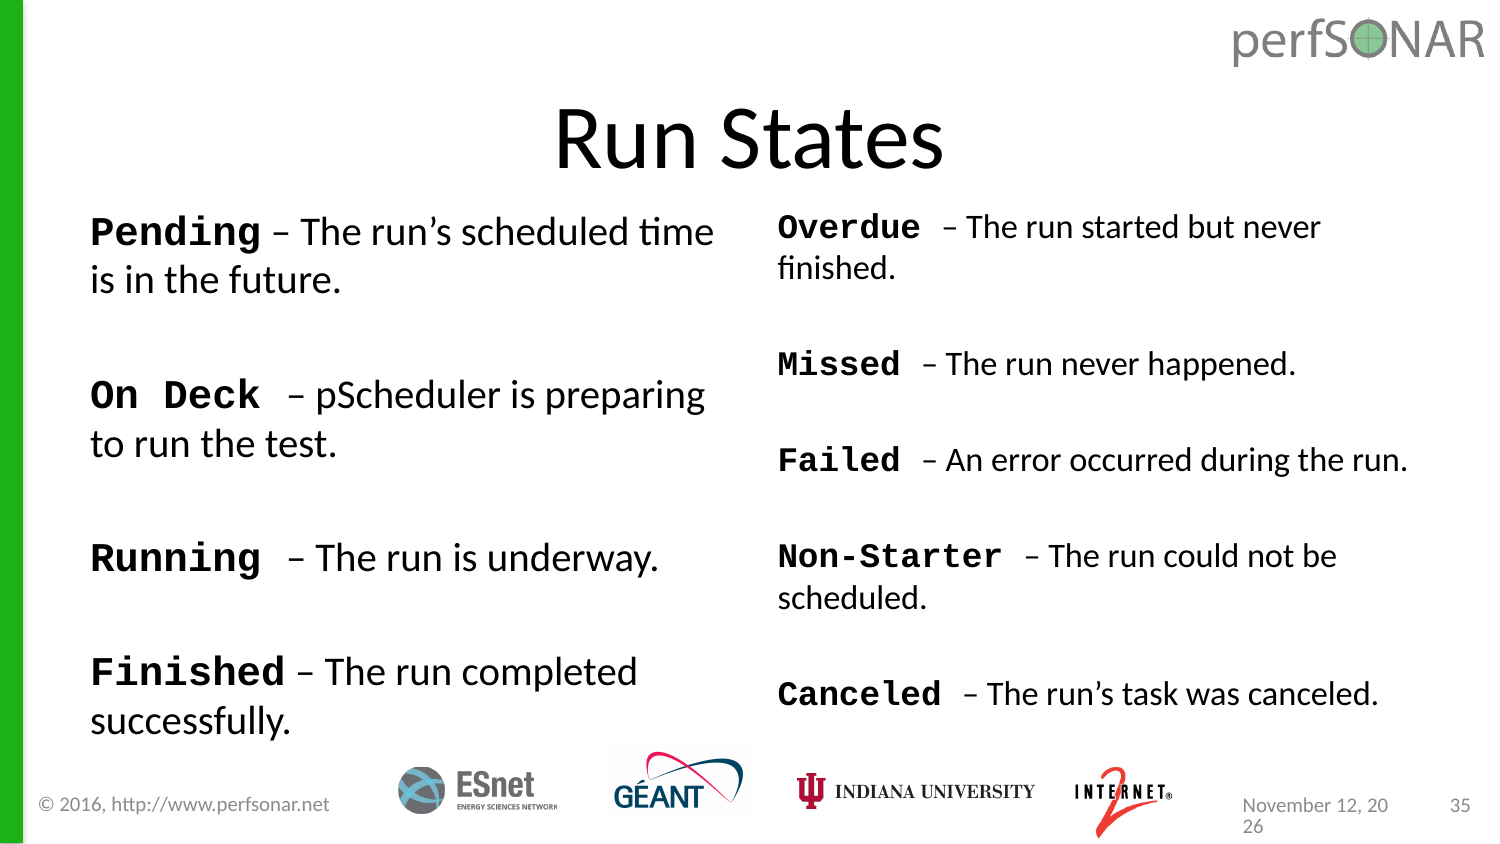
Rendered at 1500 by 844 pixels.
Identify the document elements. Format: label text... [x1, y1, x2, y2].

picture [604, 744, 753, 819]
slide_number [1227, 781, 1407, 827]
slide_number 35 [1425, 781, 1486, 827]
list Pending – The run’s scheduled time is in the future. On Deck – pScheduler is preparing to run the test. Running – The run is underway. Finished – The run completed successfully. [75, 196, 738, 754]
picture [797, 773, 1035, 809]
list Overdue – The run started but never finished. Missed – The run never happened. Failed – An error occurred during the run. Non-Starter – The run could not be scheduled. Canceled – The run’s task was canceled. [762, 196, 1425, 754]
picture [1072, 765, 1175, 840]
title Run States [75, 61, 1425, 202]
footer © 2016, http://www.perfsonar.net [22, 780, 364, 826]
